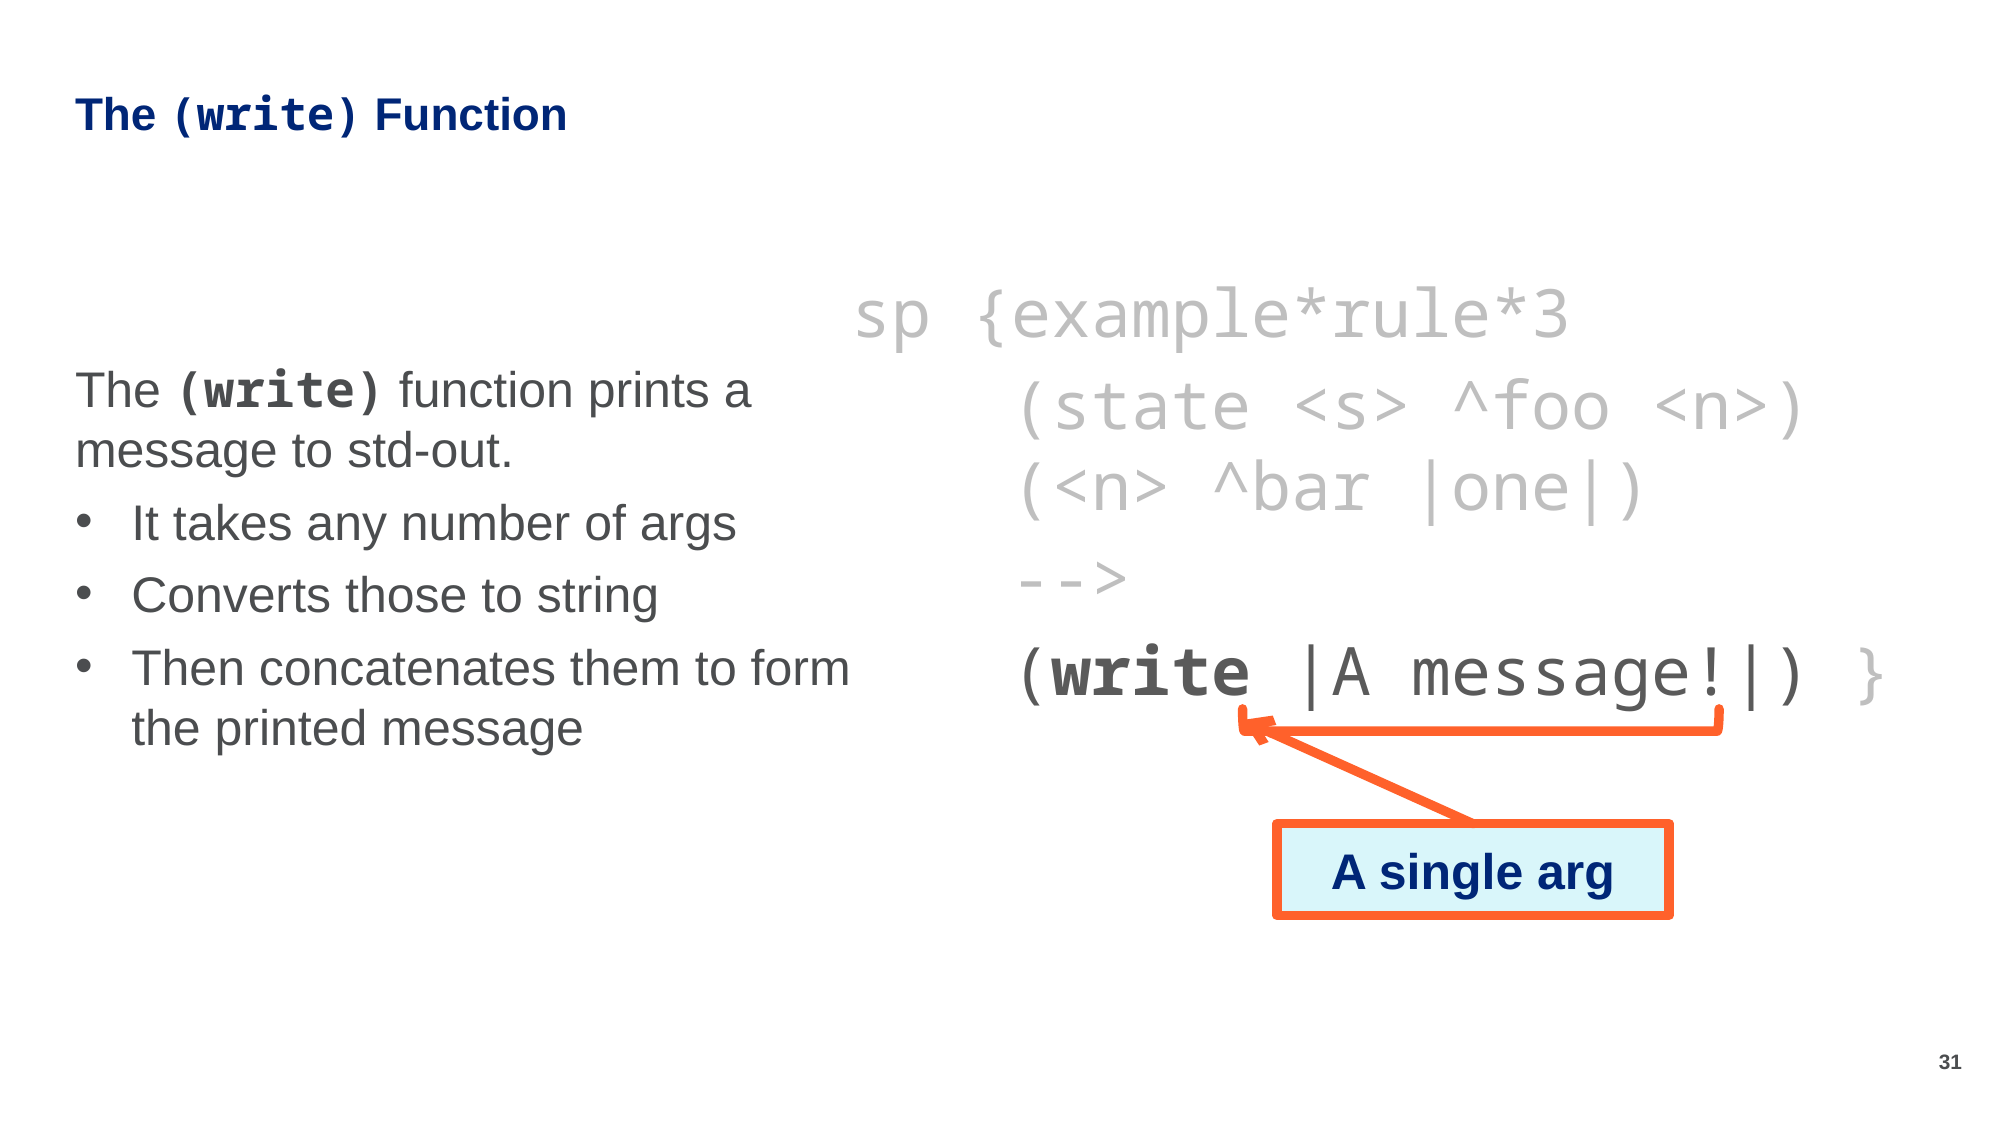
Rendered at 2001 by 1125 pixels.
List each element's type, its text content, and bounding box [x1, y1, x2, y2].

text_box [1472, 731, 1481, 824]
text_box A single arg [1276, 823, 1670, 916]
text_box [1242, 708, 1720, 732]
list The (write) function prints a message to std-out. It takes any number of args Converts those to string Then concatenates them to form the printed message [75, 357, 852, 941]
text_box sp {example*rule*3 (state <s> ^foo <n>) (<n> ^bar |one|) --> (write |A message!|) } [851, 270, 1947, 916]
title The (write) Function [75, 91, 1650, 142]
